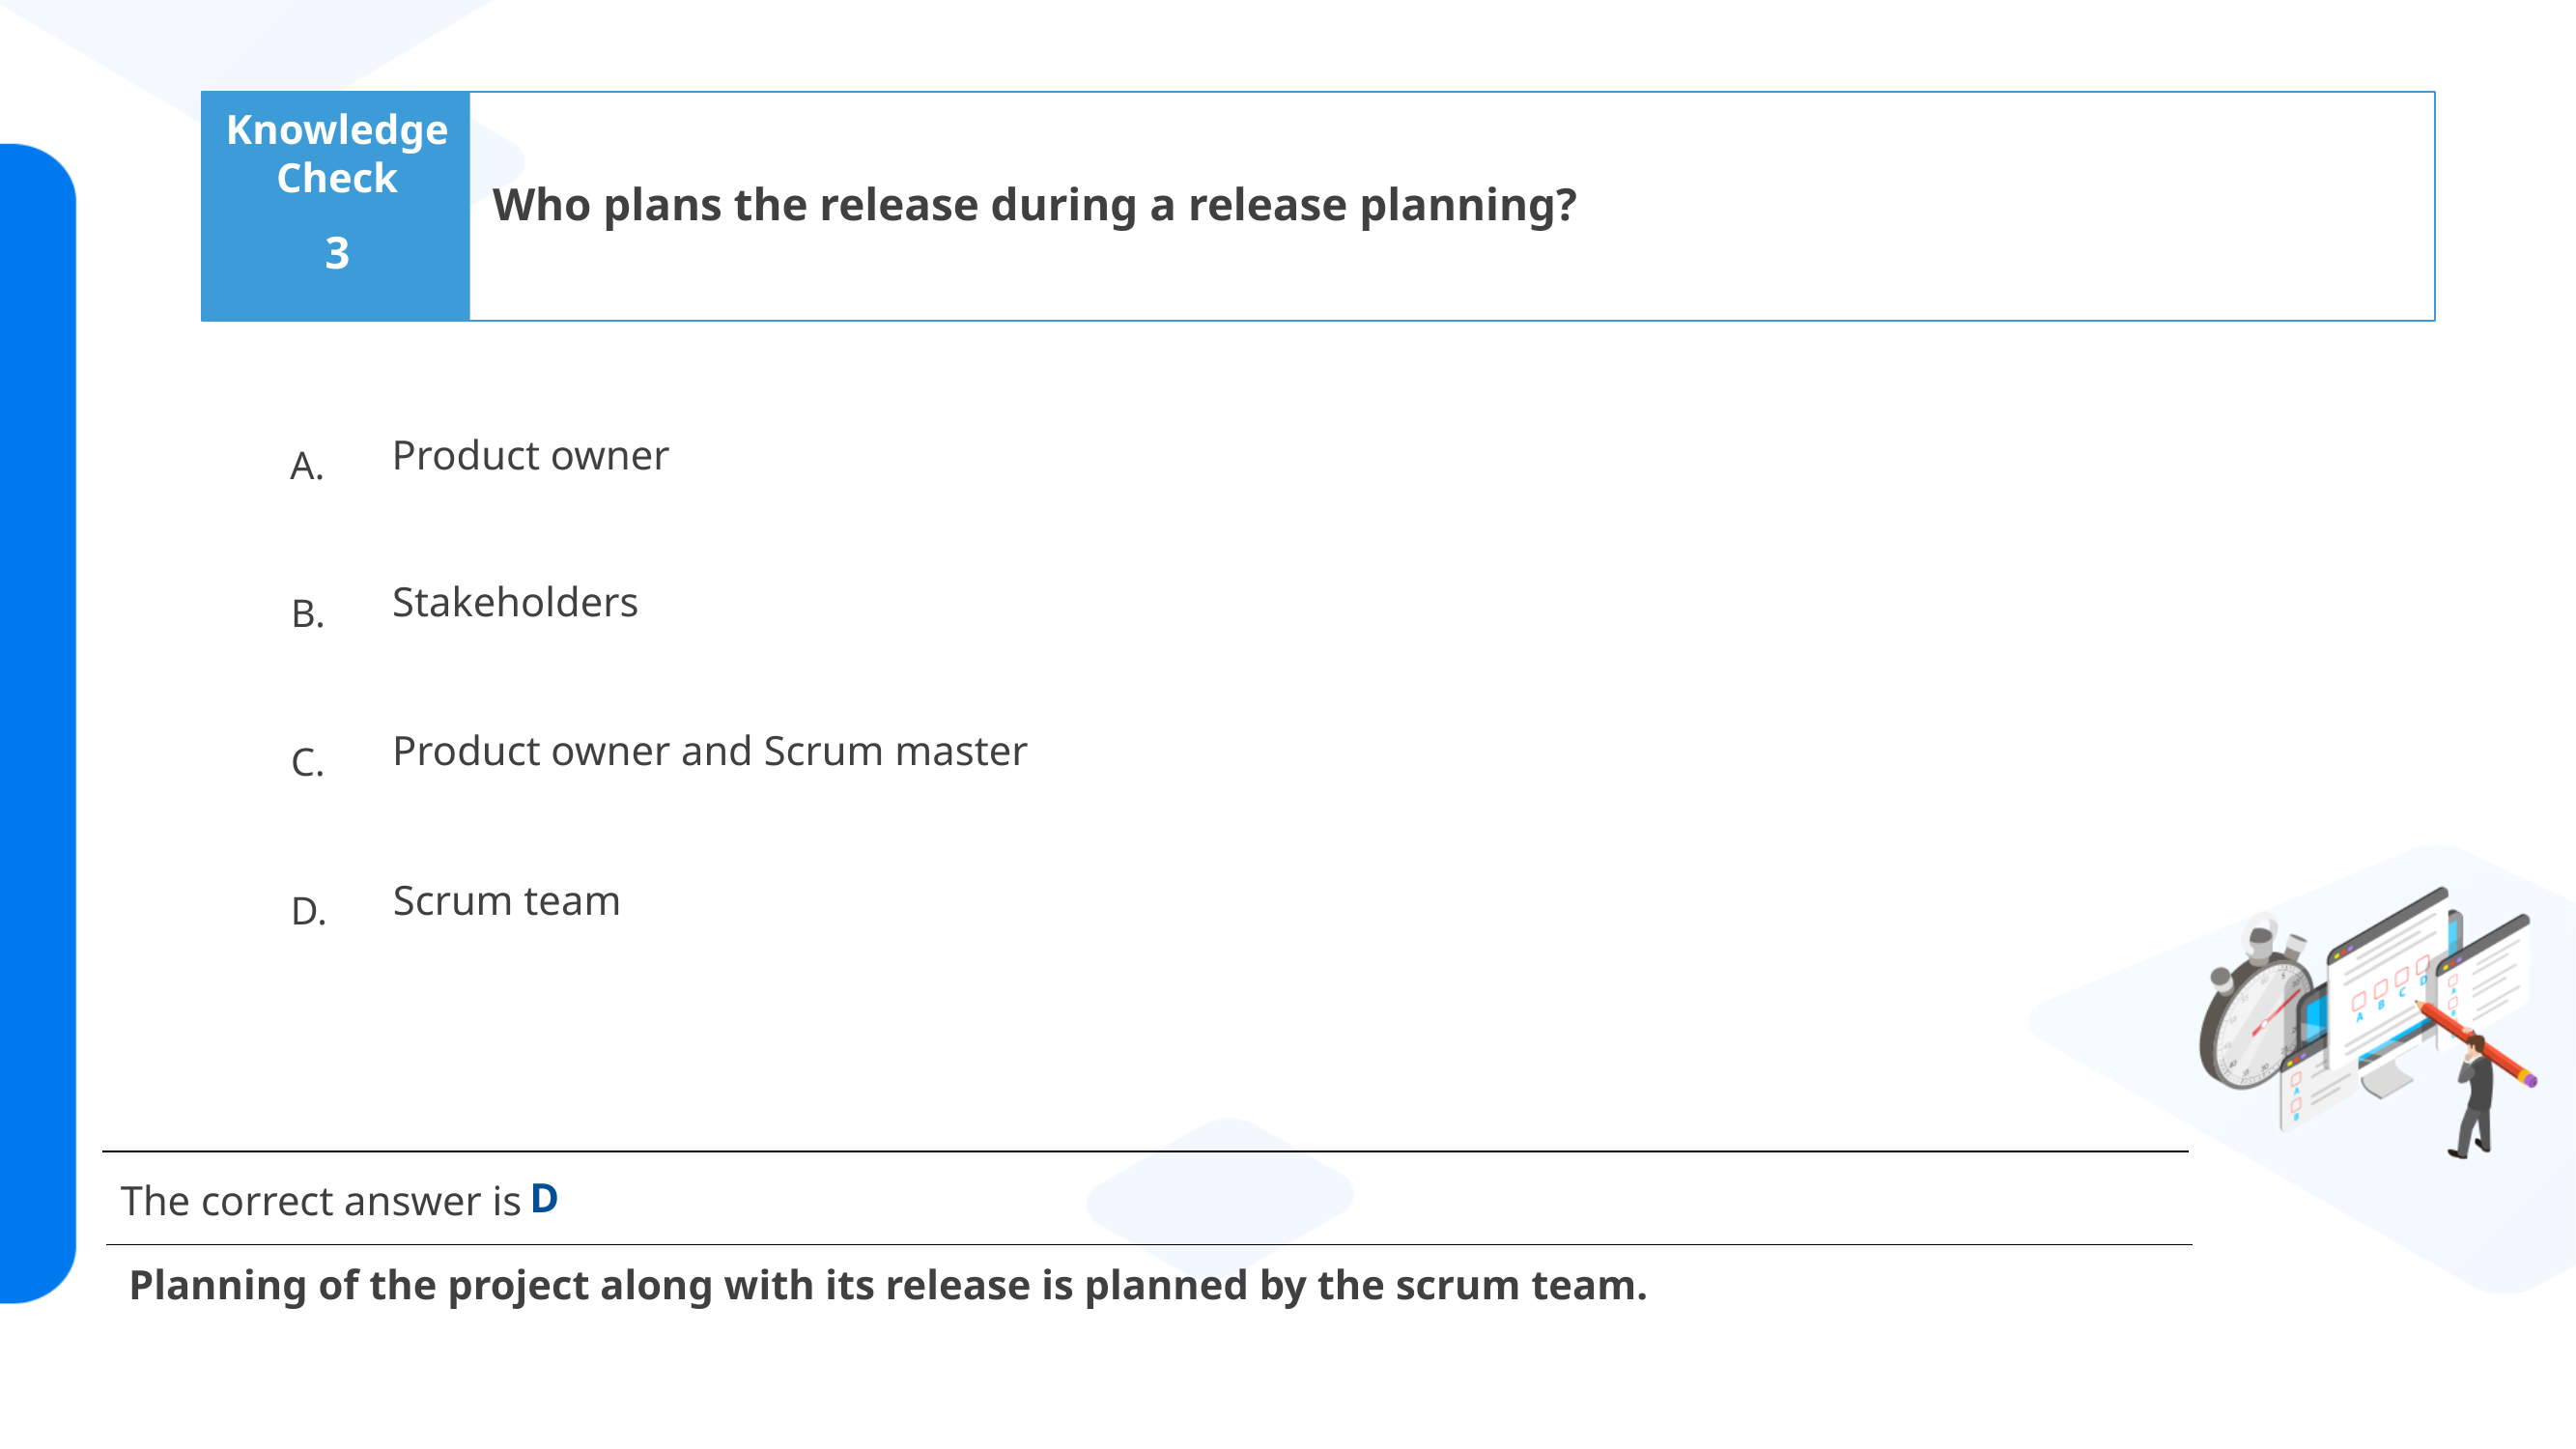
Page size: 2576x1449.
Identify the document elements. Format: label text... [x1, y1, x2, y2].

list Product owner [369, 427, 2152, 560]
list Product owner and Scrum master [369, 724, 2153, 857]
list 3 [247, 188, 428, 321]
list Who plans the release during a release planning? [469, 92, 2436, 322]
list Scrum team [370, 873, 2154, 1007]
picture [0, 0, 2576, 1449]
list Planning of the project along with its release is planned by the scrum team. [105, 1257, 2182, 1417]
list D [515, 1152, 1915, 1246]
list Stakeholders [369, 575, 2153, 708]
